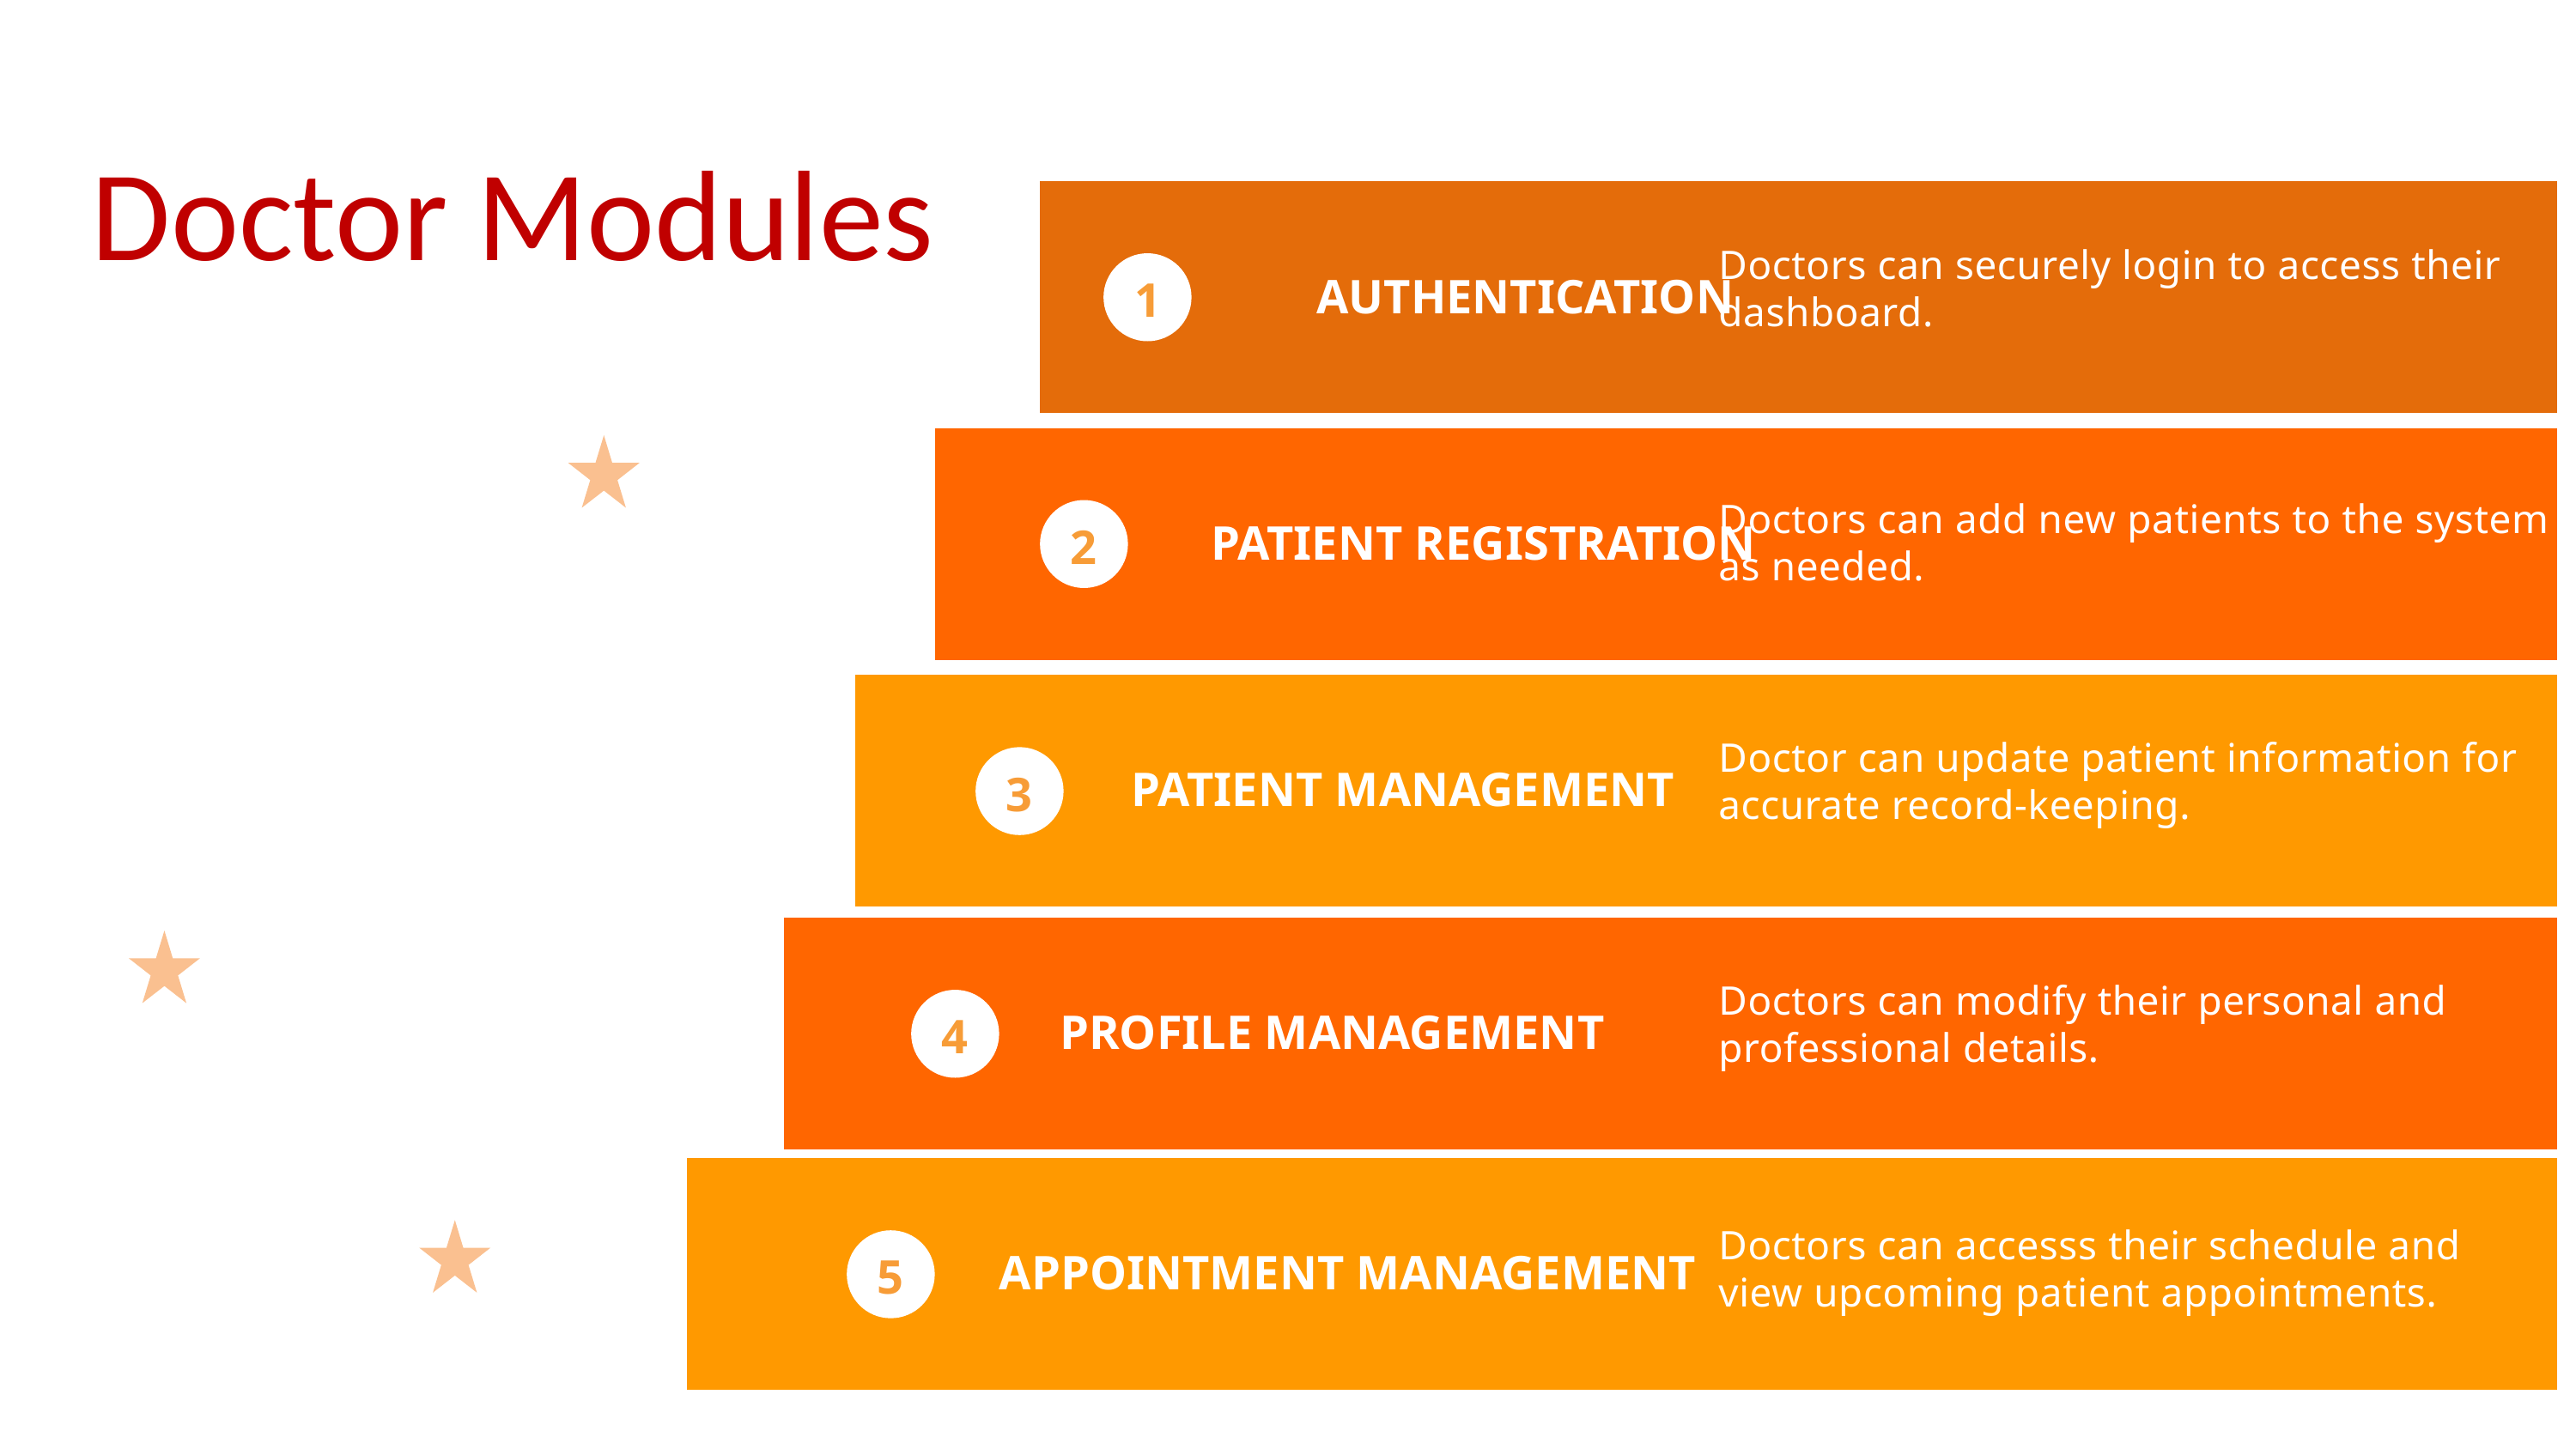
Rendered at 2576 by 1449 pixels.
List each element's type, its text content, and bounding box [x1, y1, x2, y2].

text_box [566, 433, 641, 510]
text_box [686, 1157, 2558, 1390]
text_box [854, 675, 2558, 907]
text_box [783, 917, 2558, 1149]
text_box Doctor Modules [79, 124, 984, 293]
text_box [417, 1218, 493, 1294]
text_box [934, 427, 2558, 660]
text_box [126, 928, 202, 1005]
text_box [1040, 181, 2558, 414]
